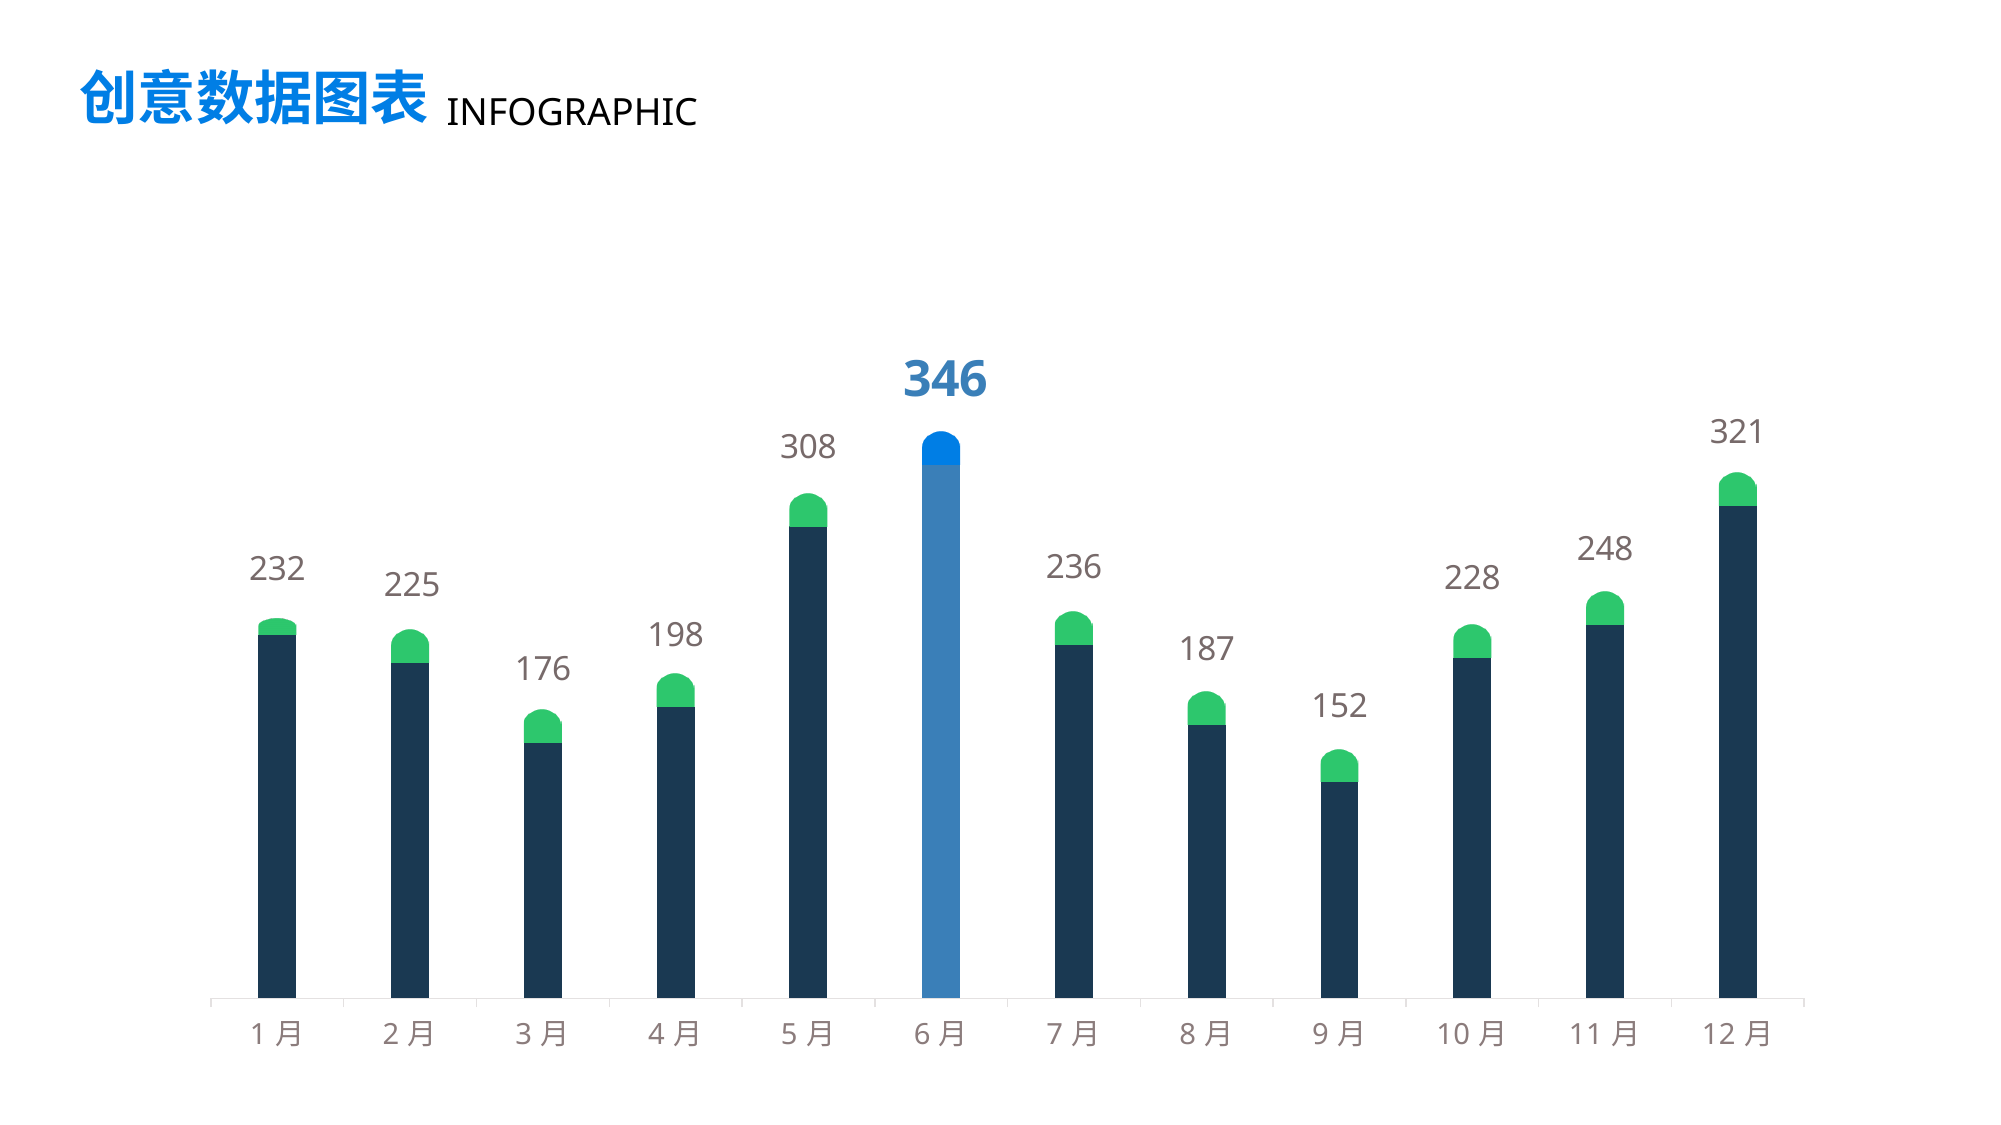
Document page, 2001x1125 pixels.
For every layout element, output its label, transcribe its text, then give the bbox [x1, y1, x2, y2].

chart [177, 328, 1838, 1069]
text_box INFOGRAPHIC [431, 80, 713, 140]
text_box 创意数据图表 [64, 53, 444, 139]
